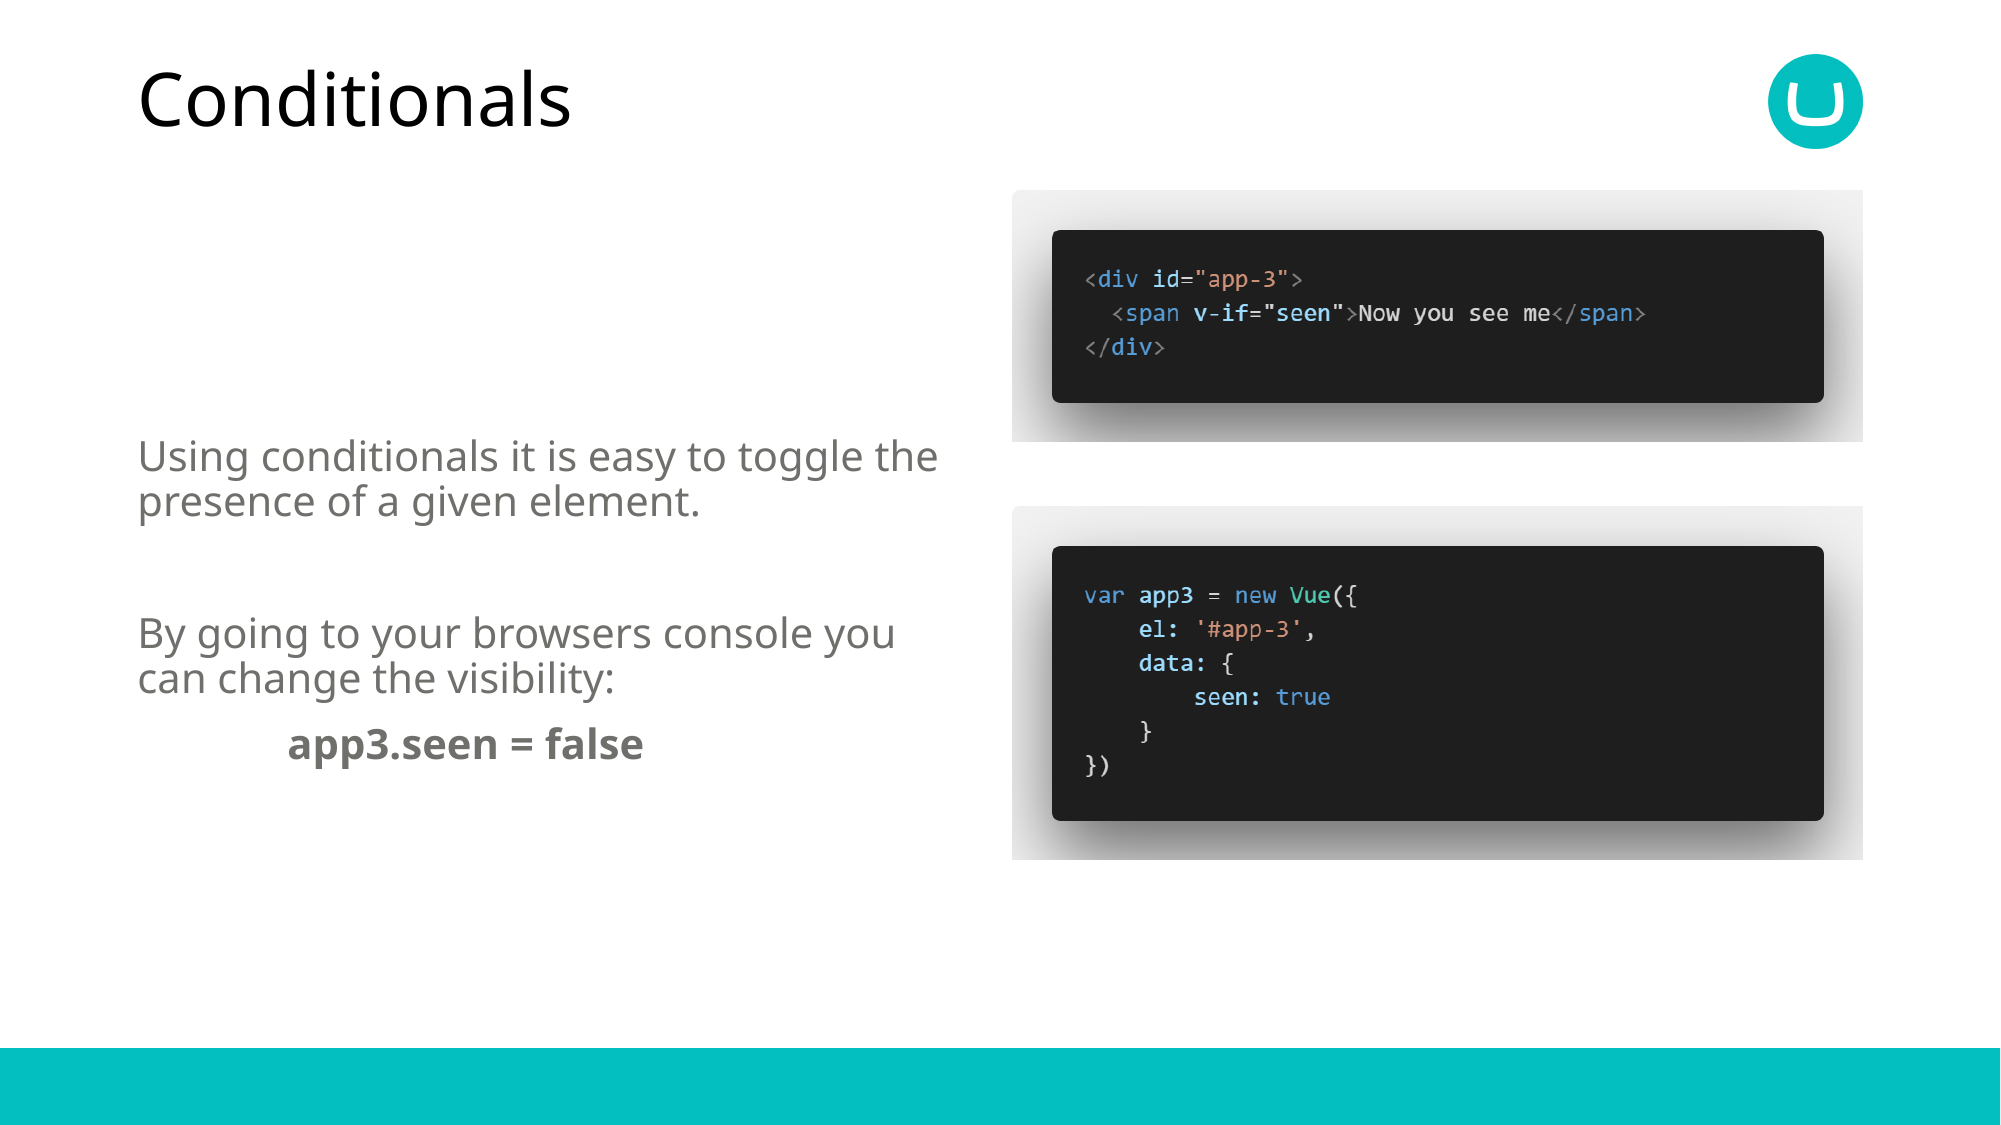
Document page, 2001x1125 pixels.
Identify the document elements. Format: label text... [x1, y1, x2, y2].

picture [1012, 506, 1863, 860]
list Using conditionals it is easy to toggle the presence of a given element. By going to your browsers console you can change the visibility: app3.seen = false [137, 190, 988, 1014]
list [1012, 190, 1863, 442]
picture [1768, 54, 1863, 149]
title Conditionals [137, 54, 1662, 150]
